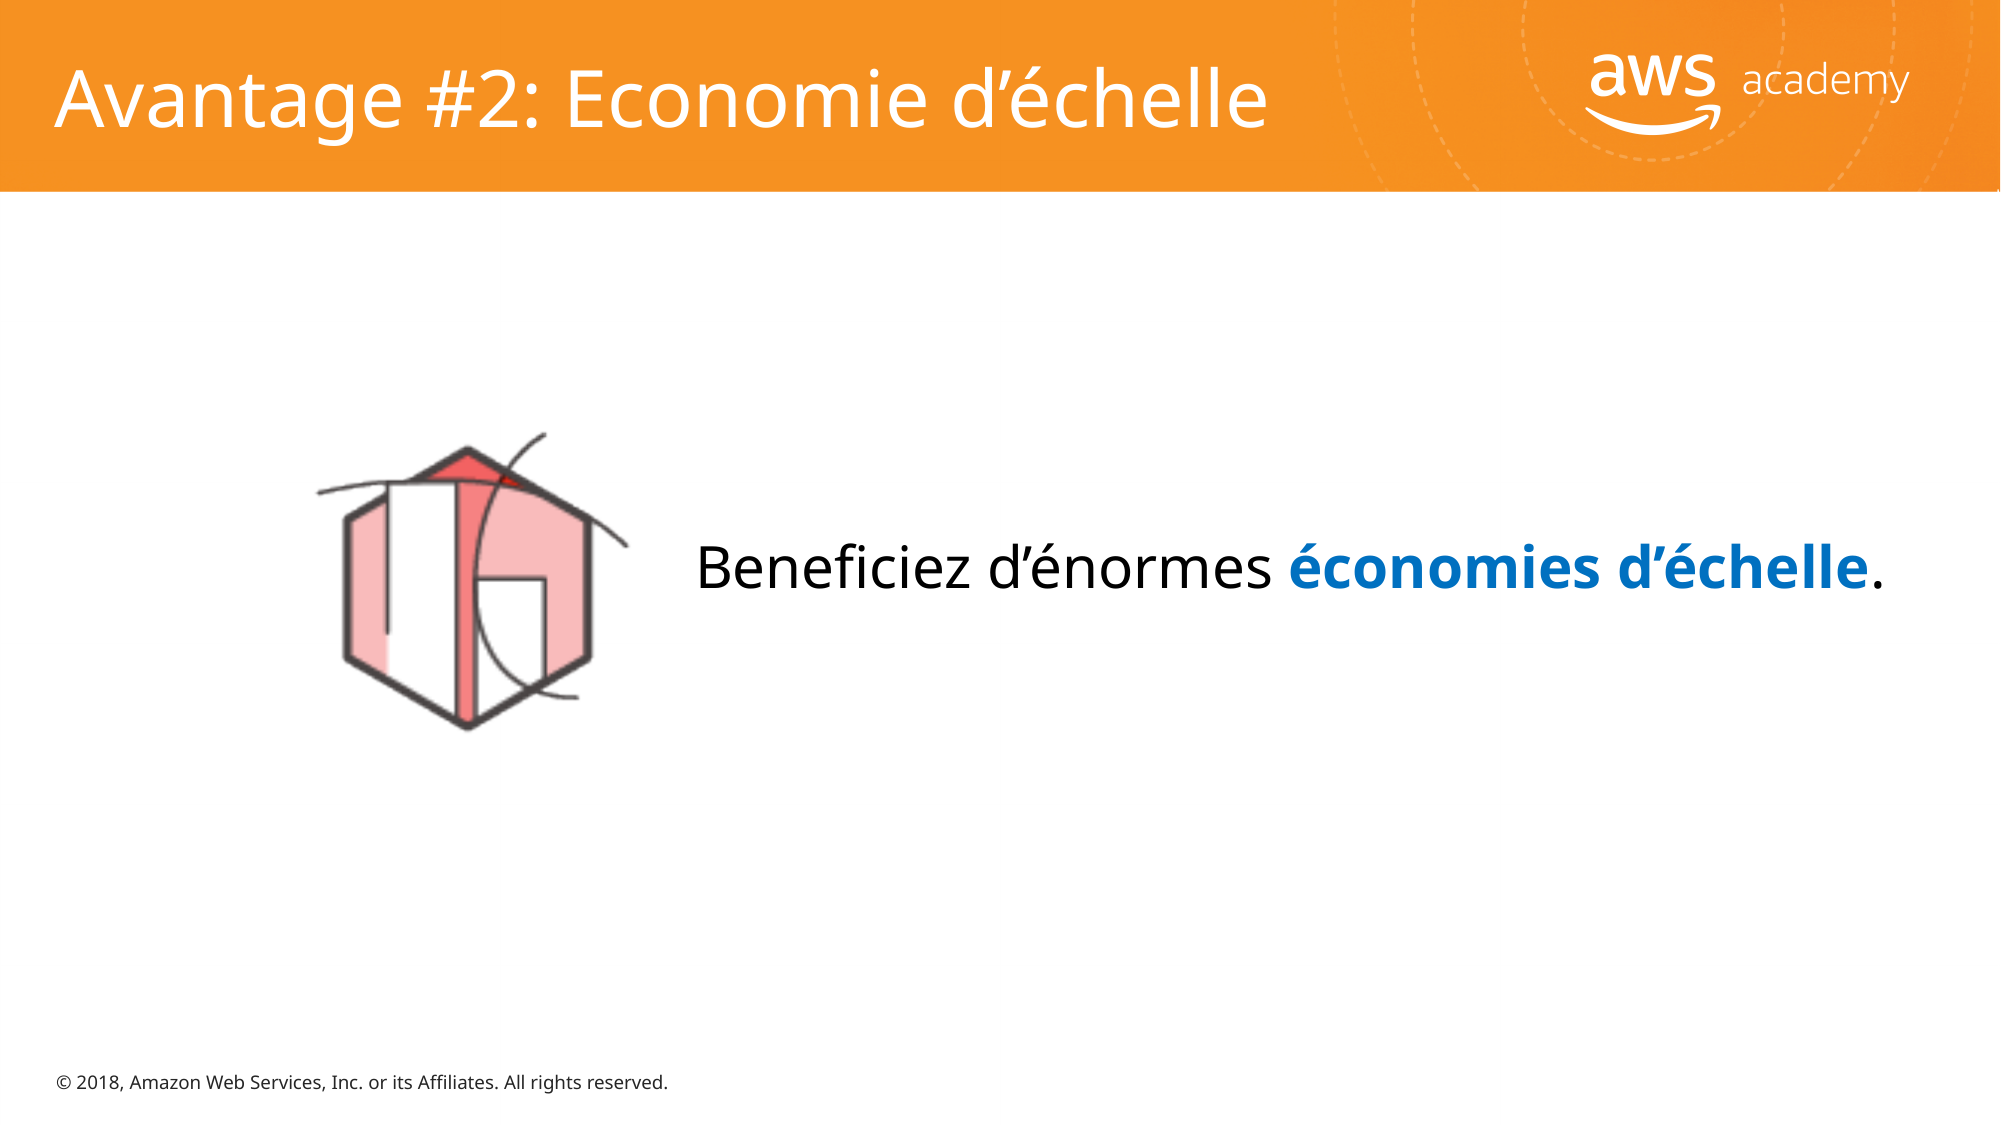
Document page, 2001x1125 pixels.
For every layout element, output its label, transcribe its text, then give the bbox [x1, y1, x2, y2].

picture [0, 0, 1997, 1125]
title Avantage #2: Economie d’échelle [39, 37, 1589, 166]
list Beneficiez d’énormes économies d’échelle. [697, 493, 1932, 646]
